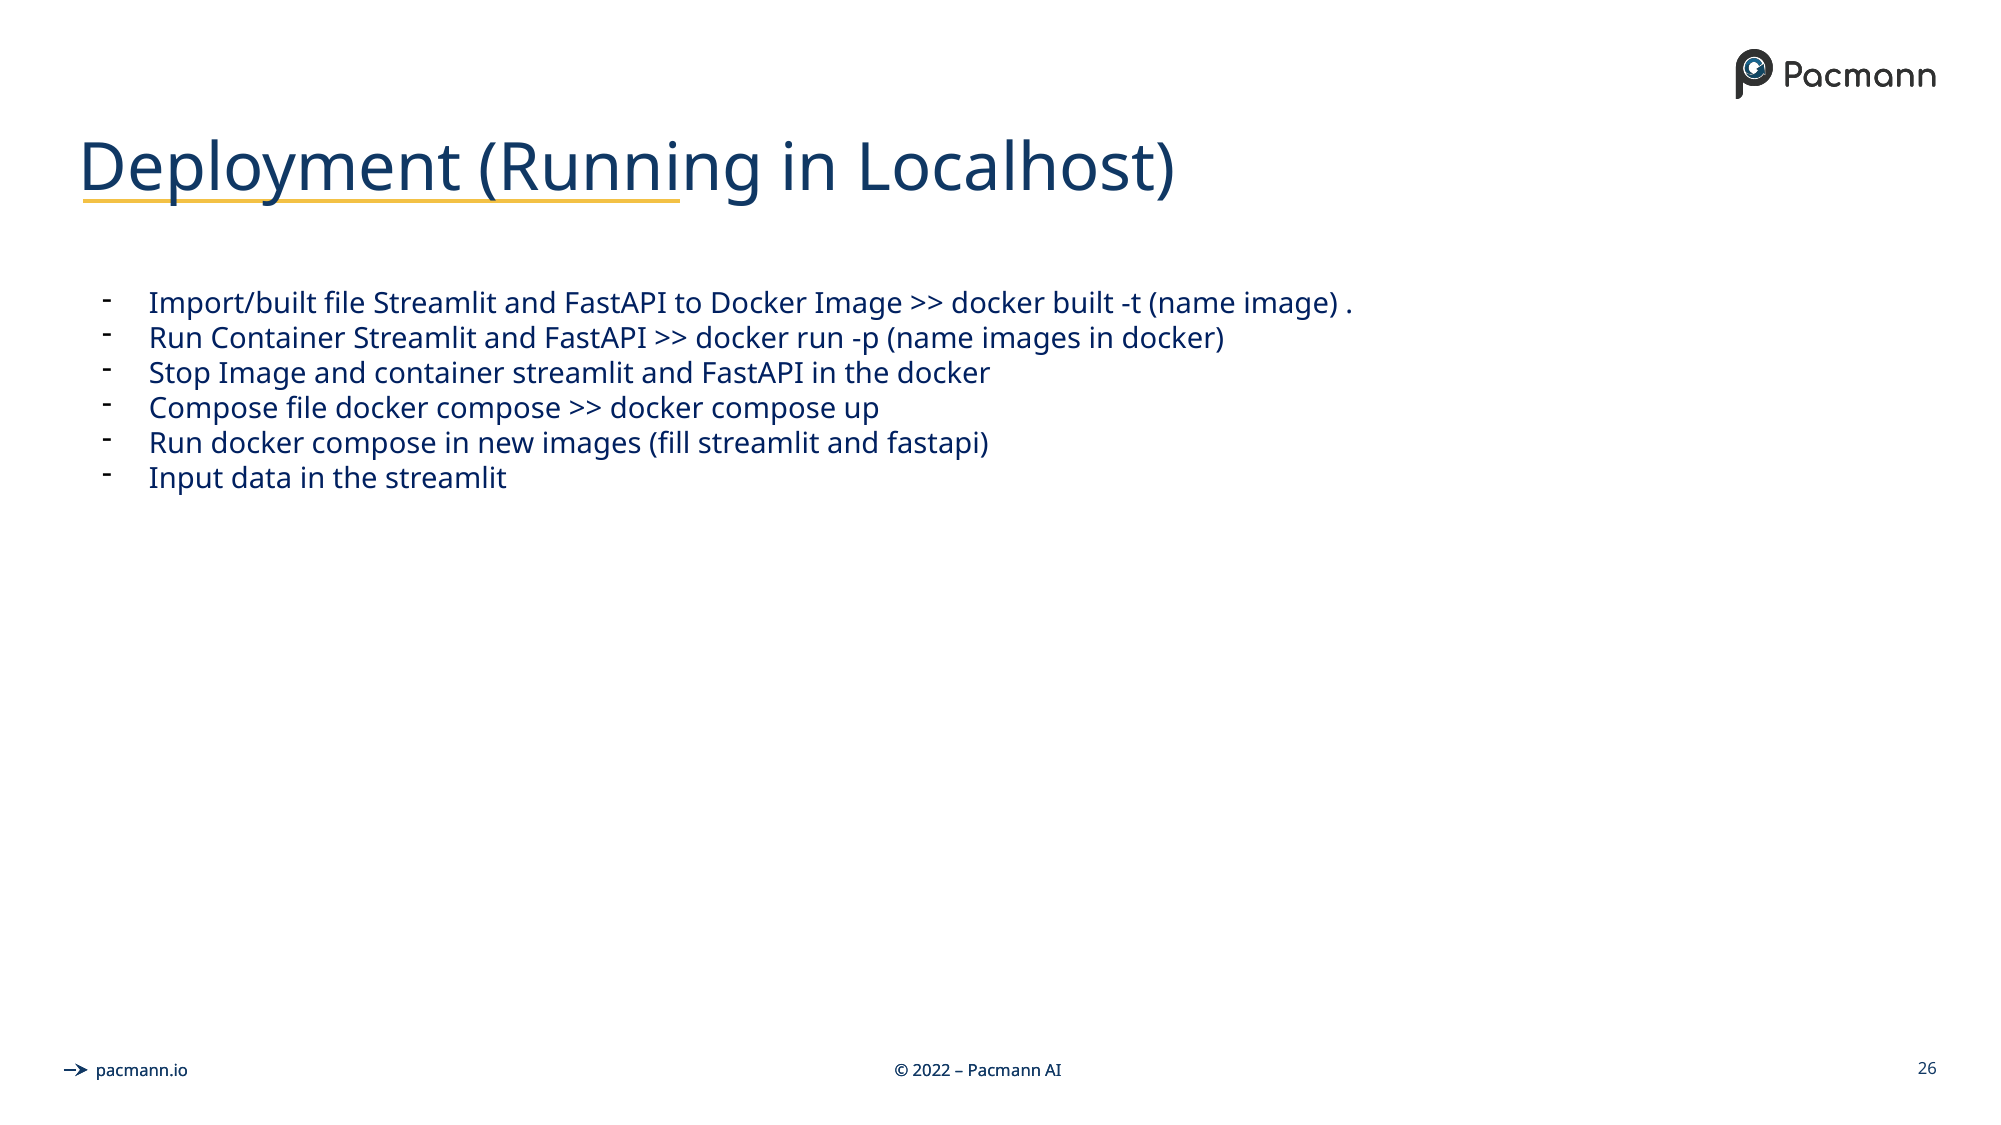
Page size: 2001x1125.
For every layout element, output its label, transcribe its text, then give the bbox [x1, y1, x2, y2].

picture [1707, 36, 1966, 112]
text_box Import/built file Streamlit and FastAPI to Docker Image >> docker built -t (name image) . Run Container Streamlit and FastAPI >> docker run -p (name images in docker) Stop Image and container streamlit and FastAPI in the docker Compose file docker compose >> docker compose up Run docker compose in new images (fill streamlit and fastapi) Input data in the streamlit [87, 277, 1457, 502]
title Deployment (Running in Localhost) [63, 59, 1935, 278]
